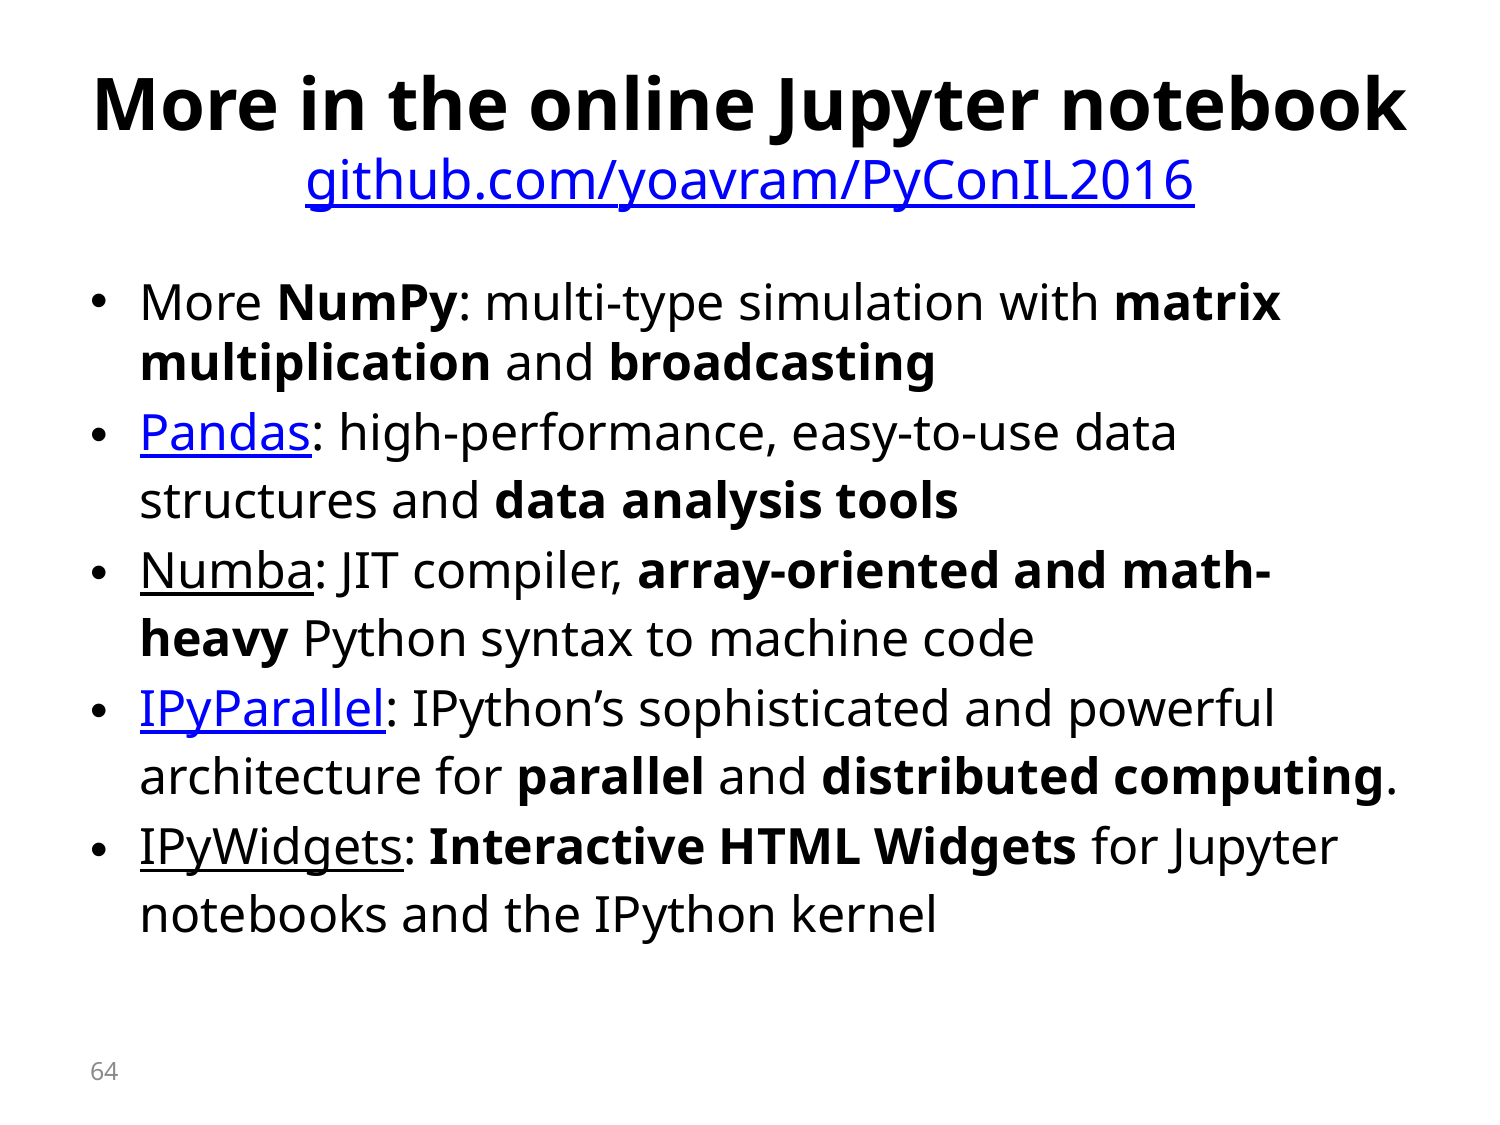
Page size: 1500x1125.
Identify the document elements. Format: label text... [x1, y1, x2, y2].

list More NumPy: multi-type simulation with matrix multiplication and broadcasting Pandas: high-performance, easy-to-use data structures and data analysis tools Numba: JIT compiler, array-oriented and math-heavy Python syntax to machine code IPyParallel: IPython’s sophisticated and powerful architecture for parallel and distributed computing. IPyWidgets: Interactive HTML Widgets for Jupyter notebooks and the IPython kernel [75, 262, 1425, 1005]
title More in the online Jupyter notebook github.com/yoavram/PyConIL2016 [75, 45, 1425, 233]
slide_number 64 [75, 1042, 425, 1103]
